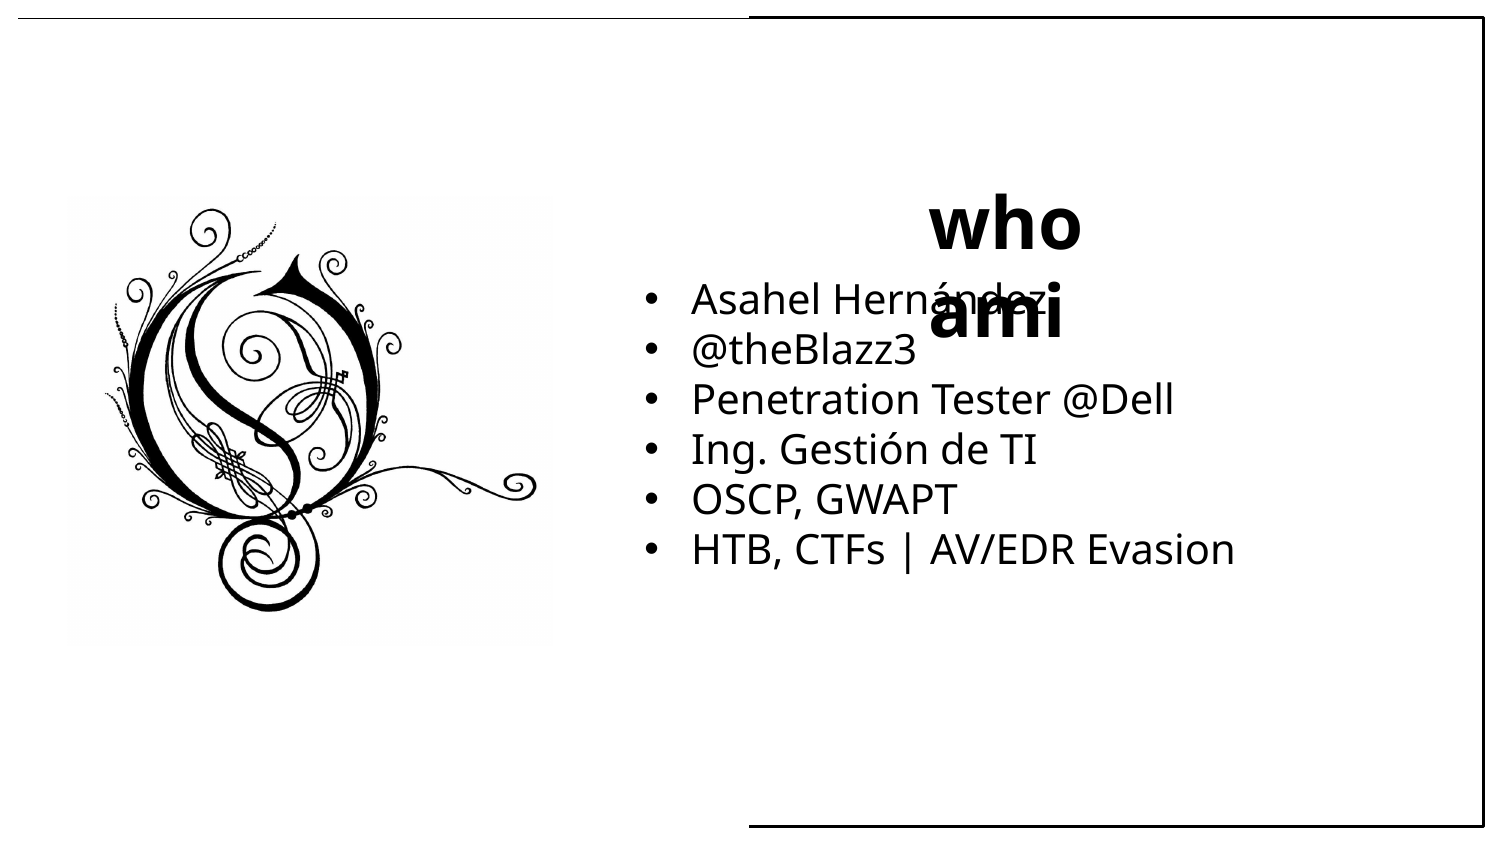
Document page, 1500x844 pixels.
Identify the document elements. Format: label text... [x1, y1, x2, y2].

title whoami [913, 161, 1141, 256]
subtitle Asahel Hernández @theBlazz3 Penetration Tester @Dell Ing. Gestión de TI OSCP, GWAPT HTB, CTFs | AV/EDR Evasion [629, 264, 1425, 582]
picture [67, 196, 554, 647]
